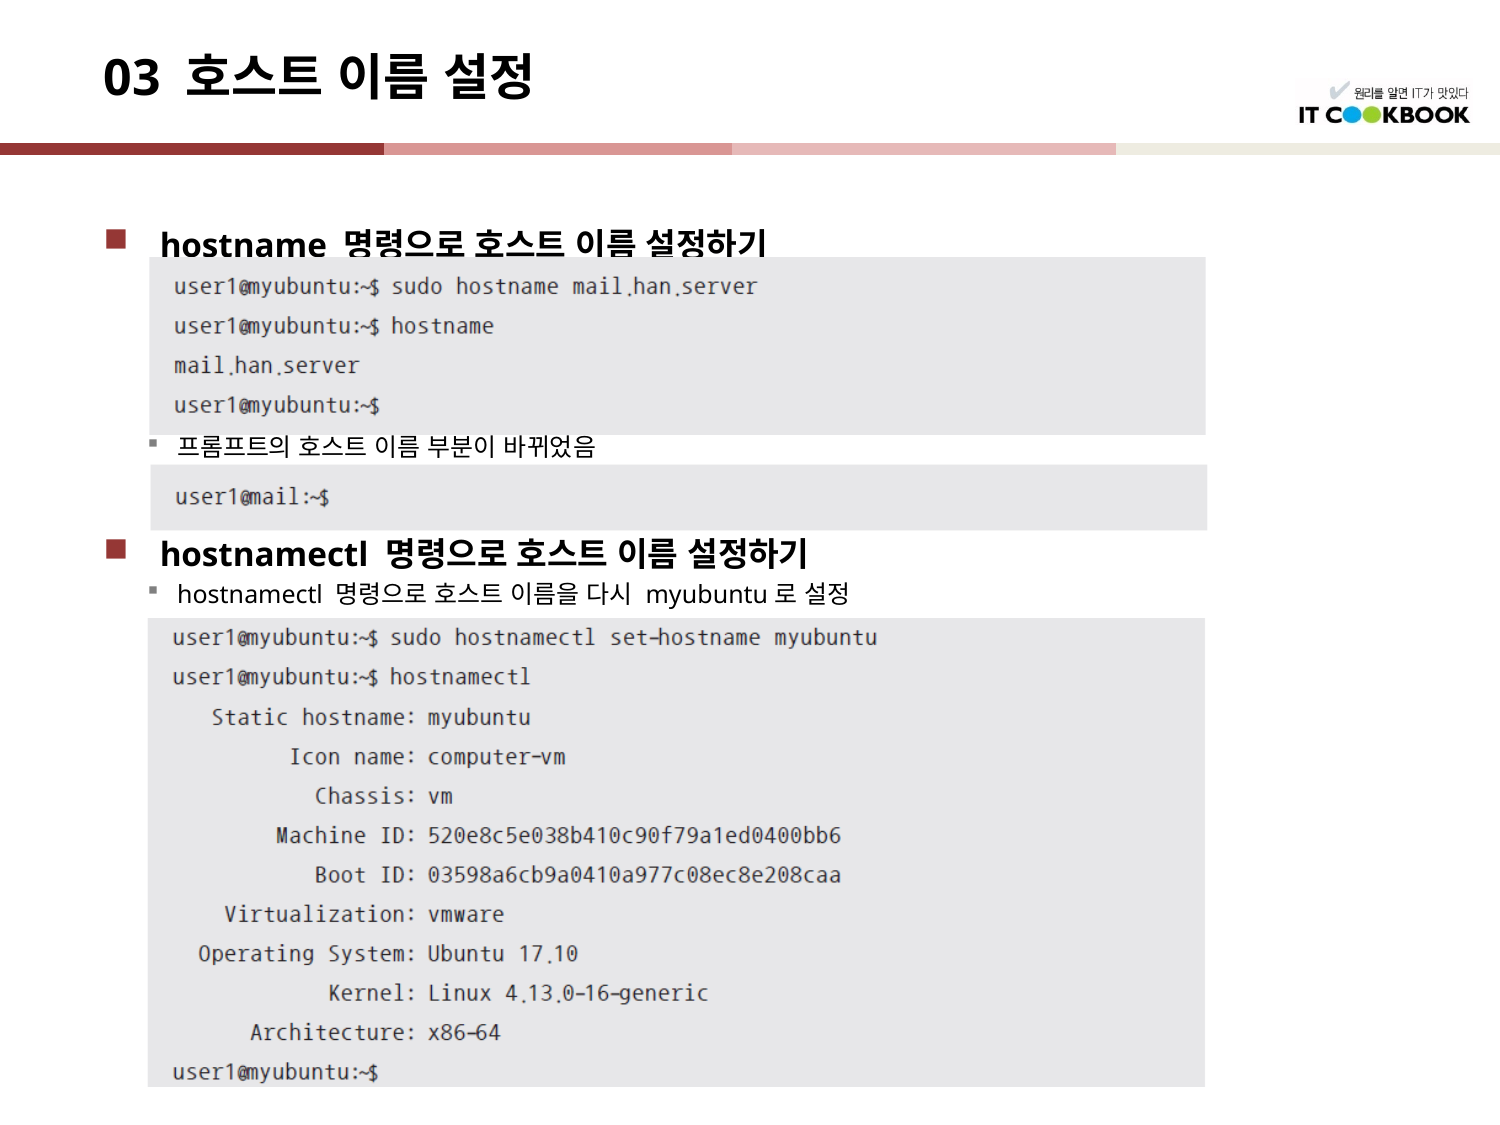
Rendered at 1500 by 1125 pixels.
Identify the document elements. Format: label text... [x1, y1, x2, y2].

picture [147, 256, 1208, 435]
picture [147, 461, 1211, 533]
list hostname 명령으로 호스트 이름 설정하기 프롬프트의 호스트 이름 부분이 바뀌었음 hostnamectl 명령으로 호스트 이름 설정하기 hostnamectl 명령으로 호스트 이름을 다시 myubuntu로 설정 [88, 196, 1436, 1083]
picture [143, 617, 1210, 1087]
title 03 호스트 이름 설정 [88, 30, 1330, 121]
picture [1295, 78, 1473, 125]
